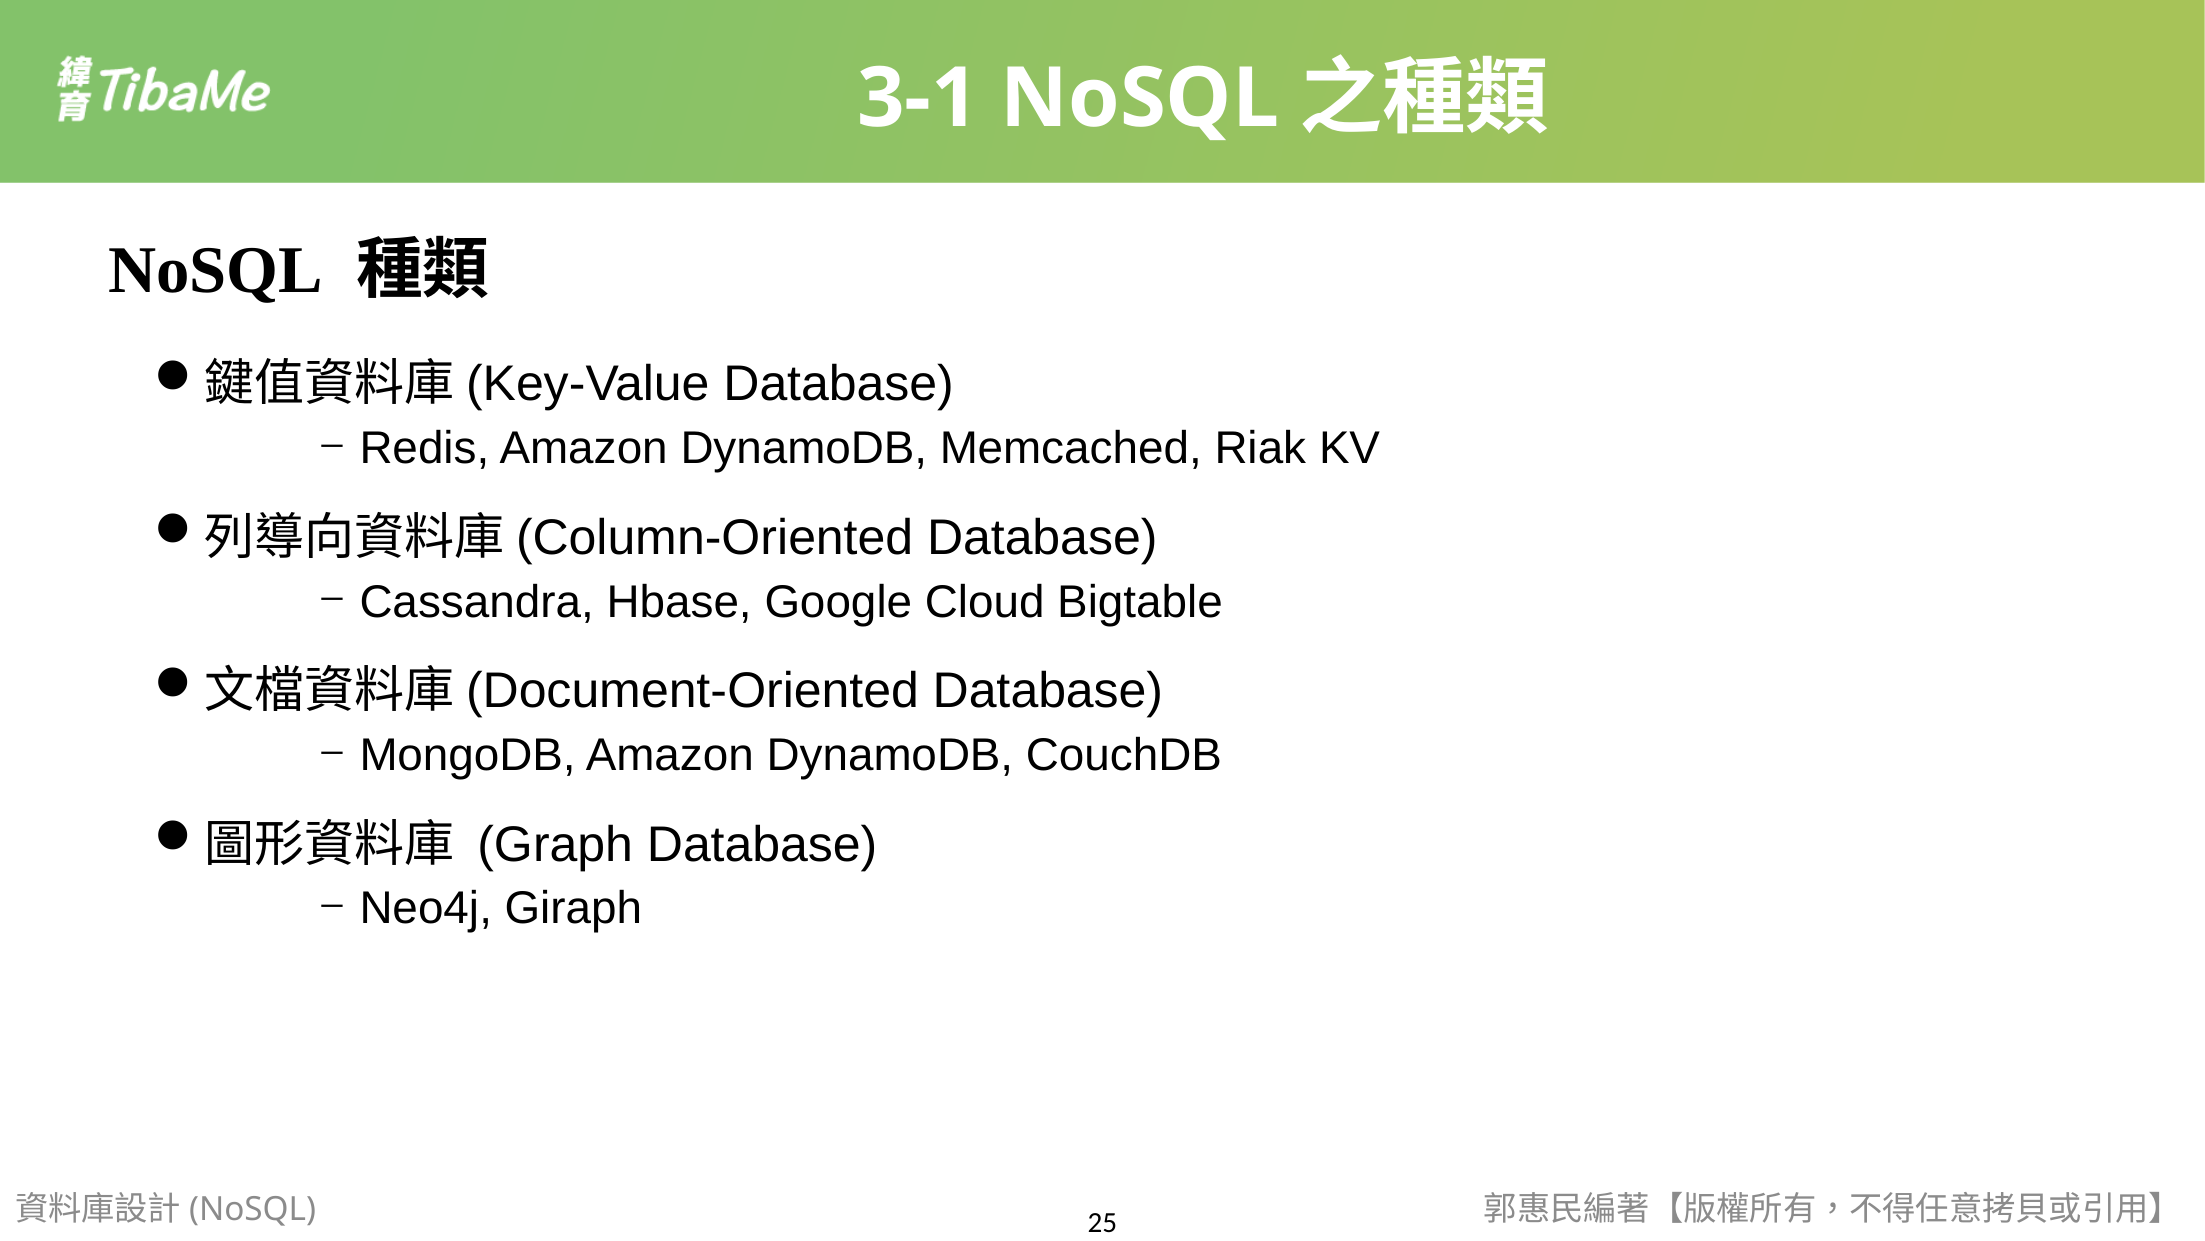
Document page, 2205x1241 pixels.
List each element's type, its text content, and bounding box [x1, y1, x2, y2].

slide_number 郭惠民編著【版權所有，不得任意拷貝或引用】 [1304, 1174, 2205, 1241]
list 3-1 NoSQL之種類 [356, 46, 2050, 151]
list 鍵值資料庫(Key-Value Database) Redis, Amazon DynamoDB, Memcached, Riak KV 列導向資料庫(Column-Oriented Database) Cassandra, Hbase, Google Cloud Bigtable 文檔資料庫(Document-Oriented Database) MongoDB, Amazon DynamoDB, CouchDB 圖形資料庫 (Graph Database) Neo4j, Giraph [139, 350, 1830, 485]
list NoSQL 種類 [93, 227, 2113, 351]
picture [0, 0, 2205, 1240]
slide_number 資料庫設計(NoSQL) [0, 1174, 496, 1241]
